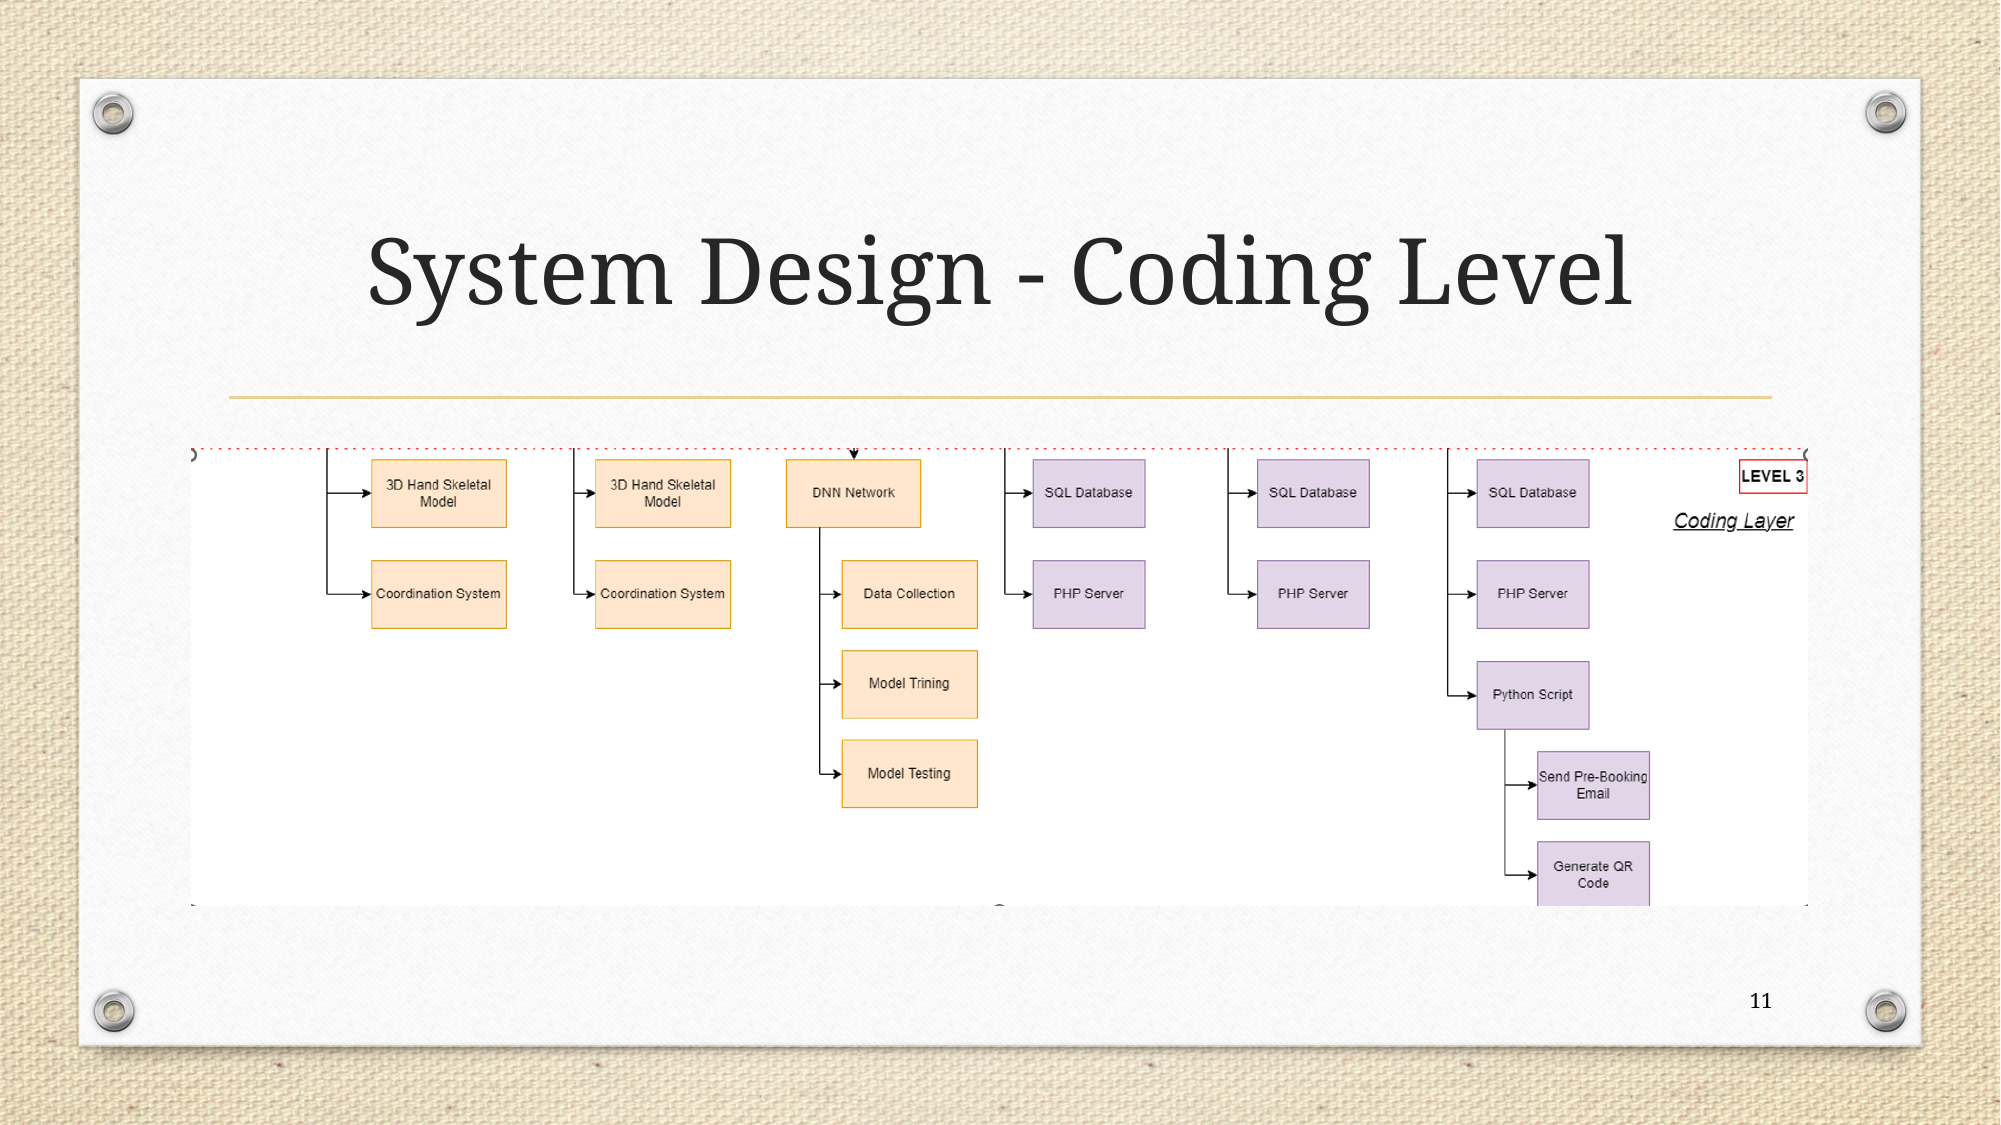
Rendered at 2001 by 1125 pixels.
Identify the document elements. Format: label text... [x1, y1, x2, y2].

title System Design - Coding Level [212, 161, 1788, 375]
picture [0, 0, 2001, 1125]
slide_number 11 [1698, 979, 1788, 1025]
